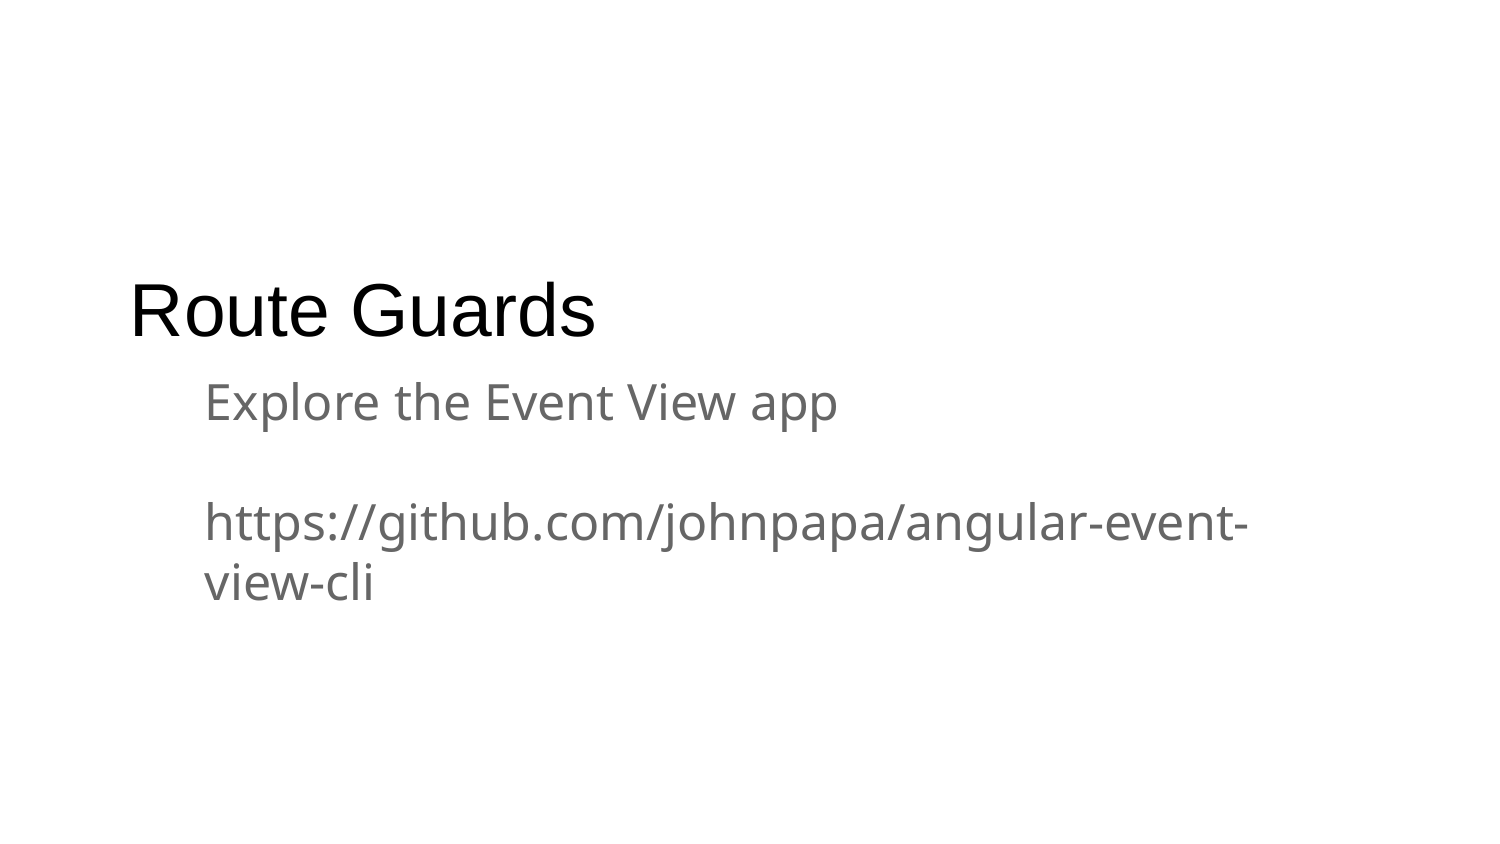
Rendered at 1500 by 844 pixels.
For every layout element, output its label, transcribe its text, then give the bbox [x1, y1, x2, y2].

title Route Guards [129, 254, 1369, 358]
list Explore the Event View app https://github.com/johnpapa/angular-event-view-cli [129, 369, 1369, 583]
